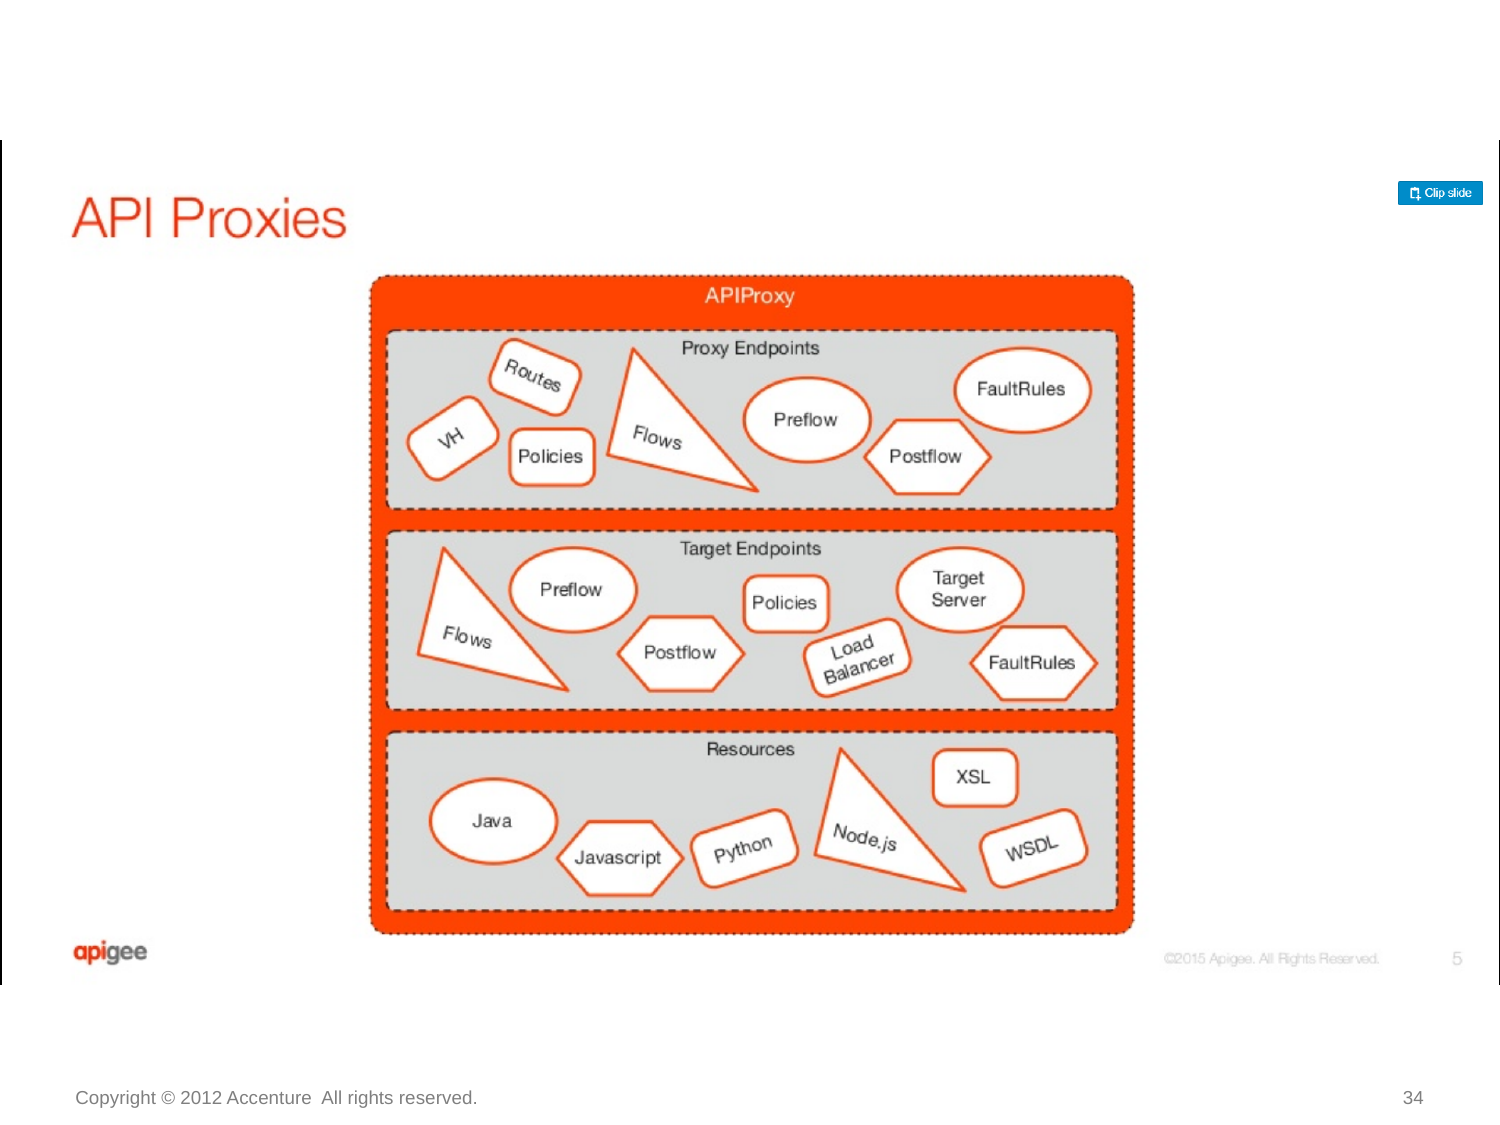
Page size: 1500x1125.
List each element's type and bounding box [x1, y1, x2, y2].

picture [0, 140, 1500, 985]
